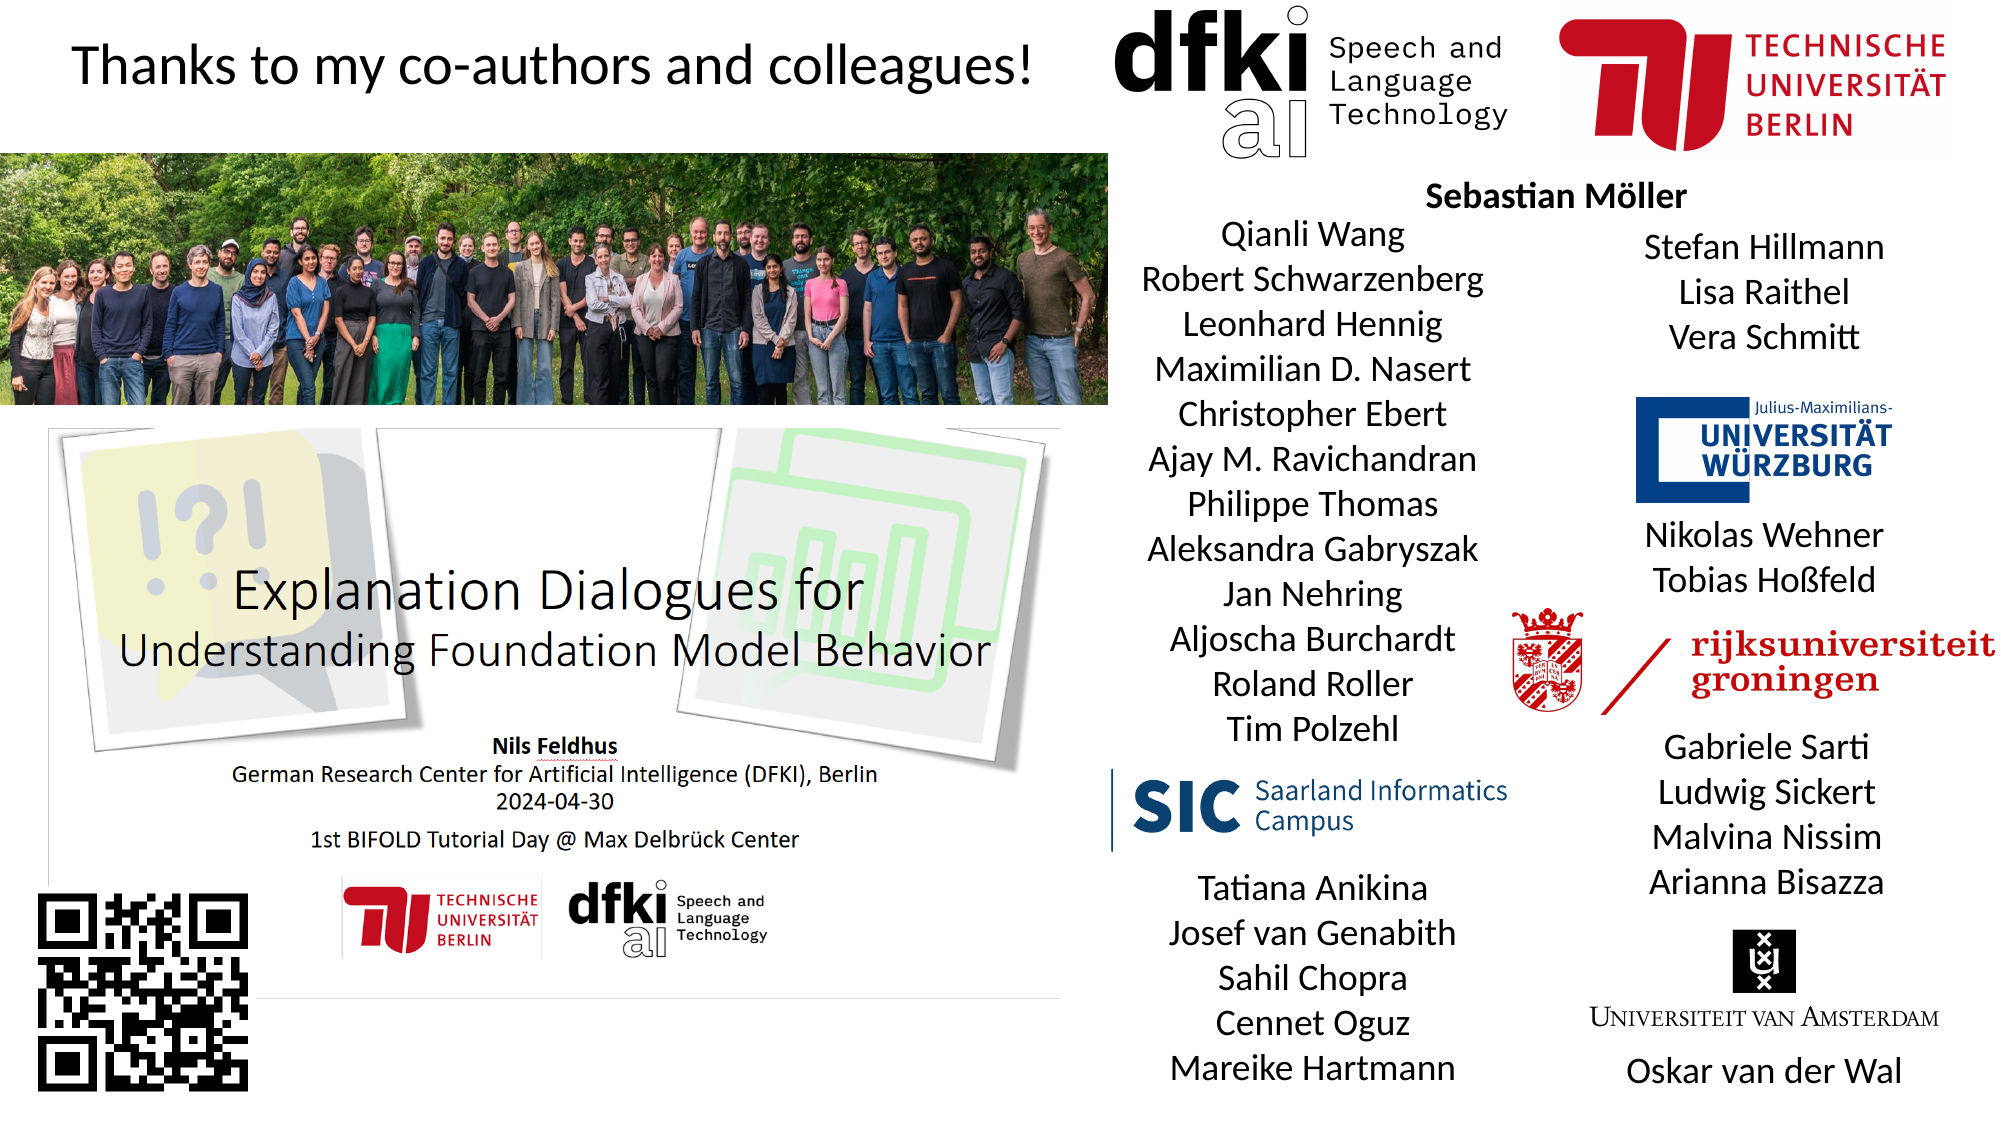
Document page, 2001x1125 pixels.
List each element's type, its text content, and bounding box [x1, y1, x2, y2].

list Thanks to my co-authors and colleagues! [0, 26, 1108, 150]
text_box Oskar van der Wal [1559, 1038, 1970, 1099]
text_box Sebastian Möller [1352, 163, 1762, 224]
text_box Gabriele Sarti Ludwig Sickert Malvina Nissim Arianna Bisazza [1562, 715, 1972, 910]
picture [1566, 921, 1963, 1039]
text_box Tatiana Anikina Josef van Genabith Sahil Chopra Cennet Oguz Mareike Hartmann [1108, 856, 1518, 1096]
picture [1636, 397, 1895, 503]
text_box Nikolas Wehner Tobias Hoßfeld [1559, 502, 1970, 608]
picture [0, 0, 1518, 411]
text_box Stefan Hillmann Lisa Raithel Vera Schmitt [1559, 214, 1970, 365]
picture [30, 428, 1060, 1099]
text_box Qianli Wang Robert Schwarzenberg Leonhard Hennig Maximilian D. Nasert Christopher Ebert Ajay M. Ravichandran Philippe Thomas Aleksandra Gabryszak Jan Nehring Aljoscha Burchardt Roland Roller Tim Polzehl [1108, 201, 1518, 757]
picture [1512, 608, 1995, 715]
picture [1108, 766, 1518, 856]
picture [1556, 0, 1952, 163]
